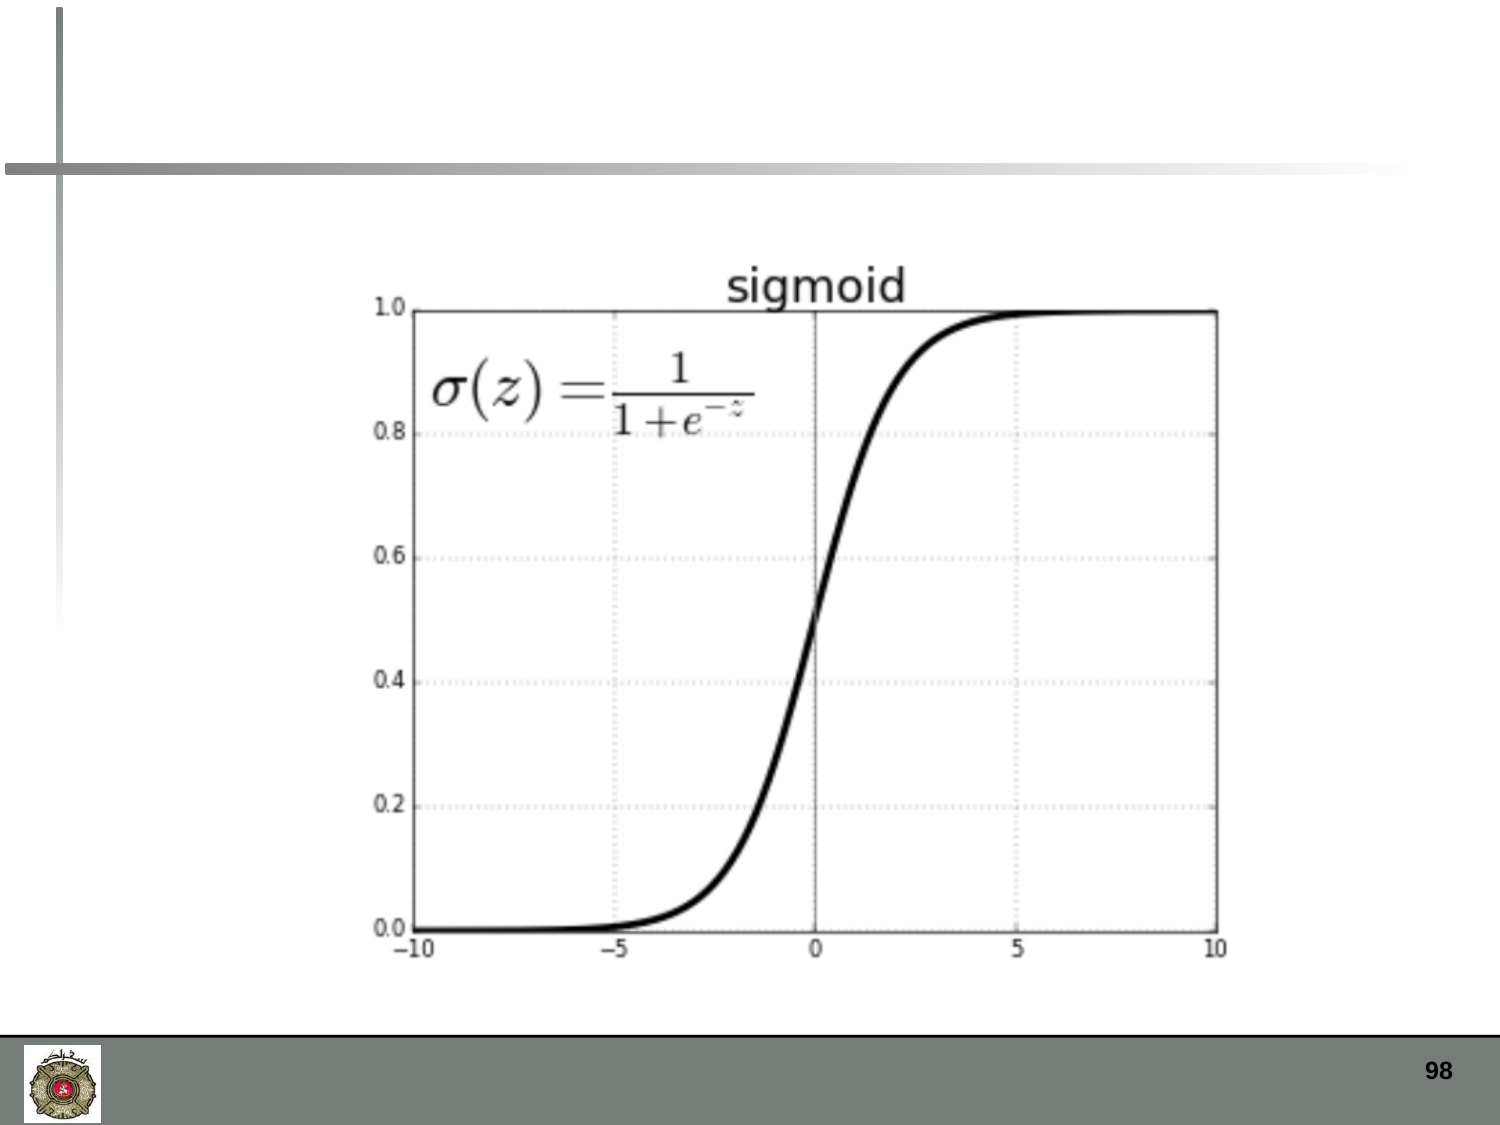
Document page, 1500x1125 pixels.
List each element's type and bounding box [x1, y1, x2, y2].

picture [24, 1045, 101, 1123]
picture [288, 188, 1307, 1024]
